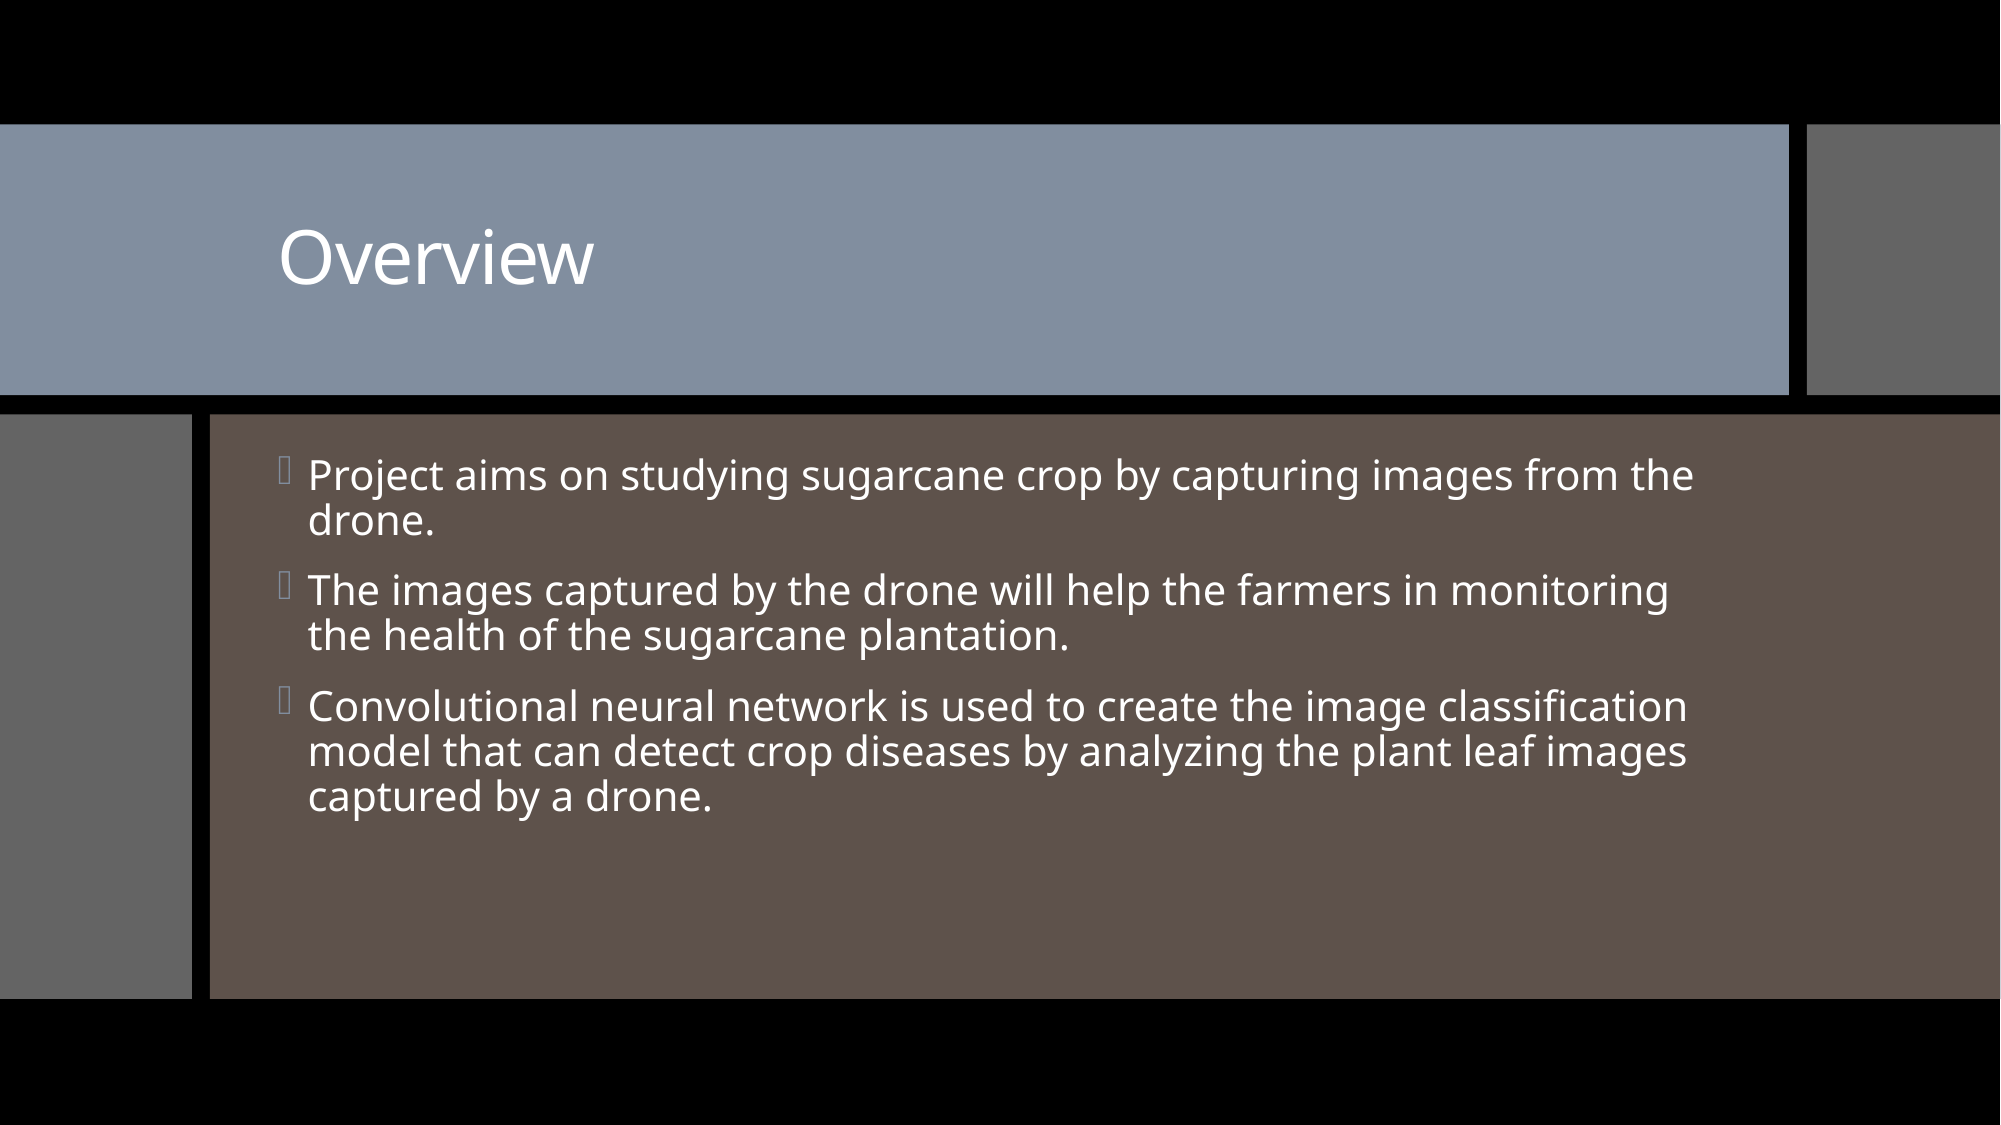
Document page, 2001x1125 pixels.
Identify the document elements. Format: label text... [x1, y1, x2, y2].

text_box [209, 414, 2000, 1000]
text_box [0, 414, 193, 1000]
list Project aims on studying sugarcane crop by capturing images from the drone. The images captured by the drone will help the farmers in monitoring the health of the sugarcane plantation. Convolutional neural network is used to create the image classification model that can detect crop diseases by analyzing the plant leaf images captured by a drone. [262, 415, 1737, 999]
text_box [0, 0, 2000, 1125]
text_box [1806, 124, 2000, 396]
text_box [0, 124, 1790, 396]
title Overview [262, 178, 1737, 343]
